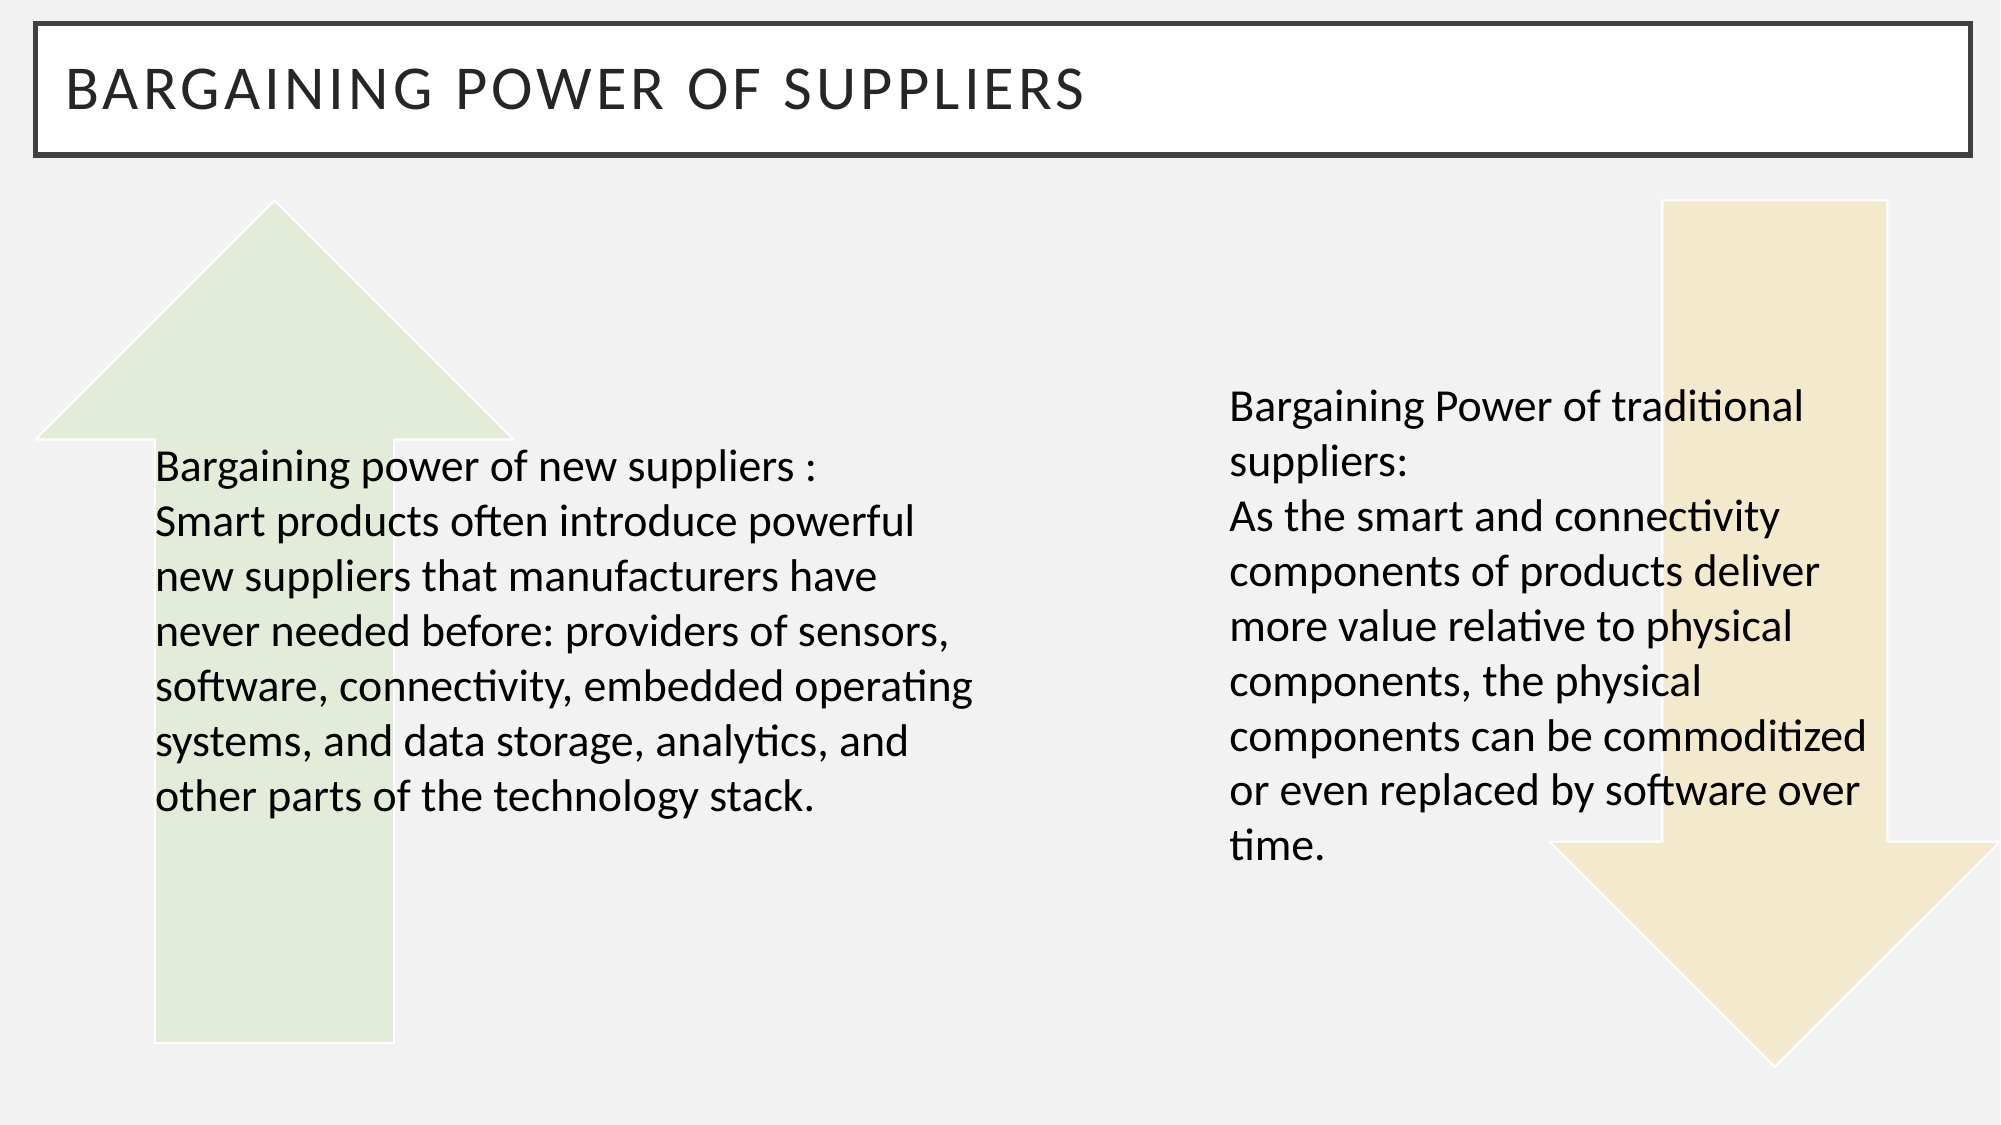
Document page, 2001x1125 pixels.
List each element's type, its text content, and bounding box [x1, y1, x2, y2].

text_box [1584, 199, 2000, 1068]
title Bargaining power of suppliers [33, 21, 1973, 158]
text_box Bargaining power of new suppliers : Smart products often introduce powerful new suppliers that manufacturers have never needed before: providers of sensors, software, connectivity, embedded operating systems, and data storage, analytics, and other parts of the technology stack. [140, 428, 1003, 878]
text_box [153, 878, 396, 1045]
text_box [34, 199, 504, 441]
text_box Bargaining Power of traditional suppliers: As the smart and connectivity components of products deliver more value relative to physical components, the physical components can be commoditized or even replaced by software over time. [1214, 367, 1885, 878]
